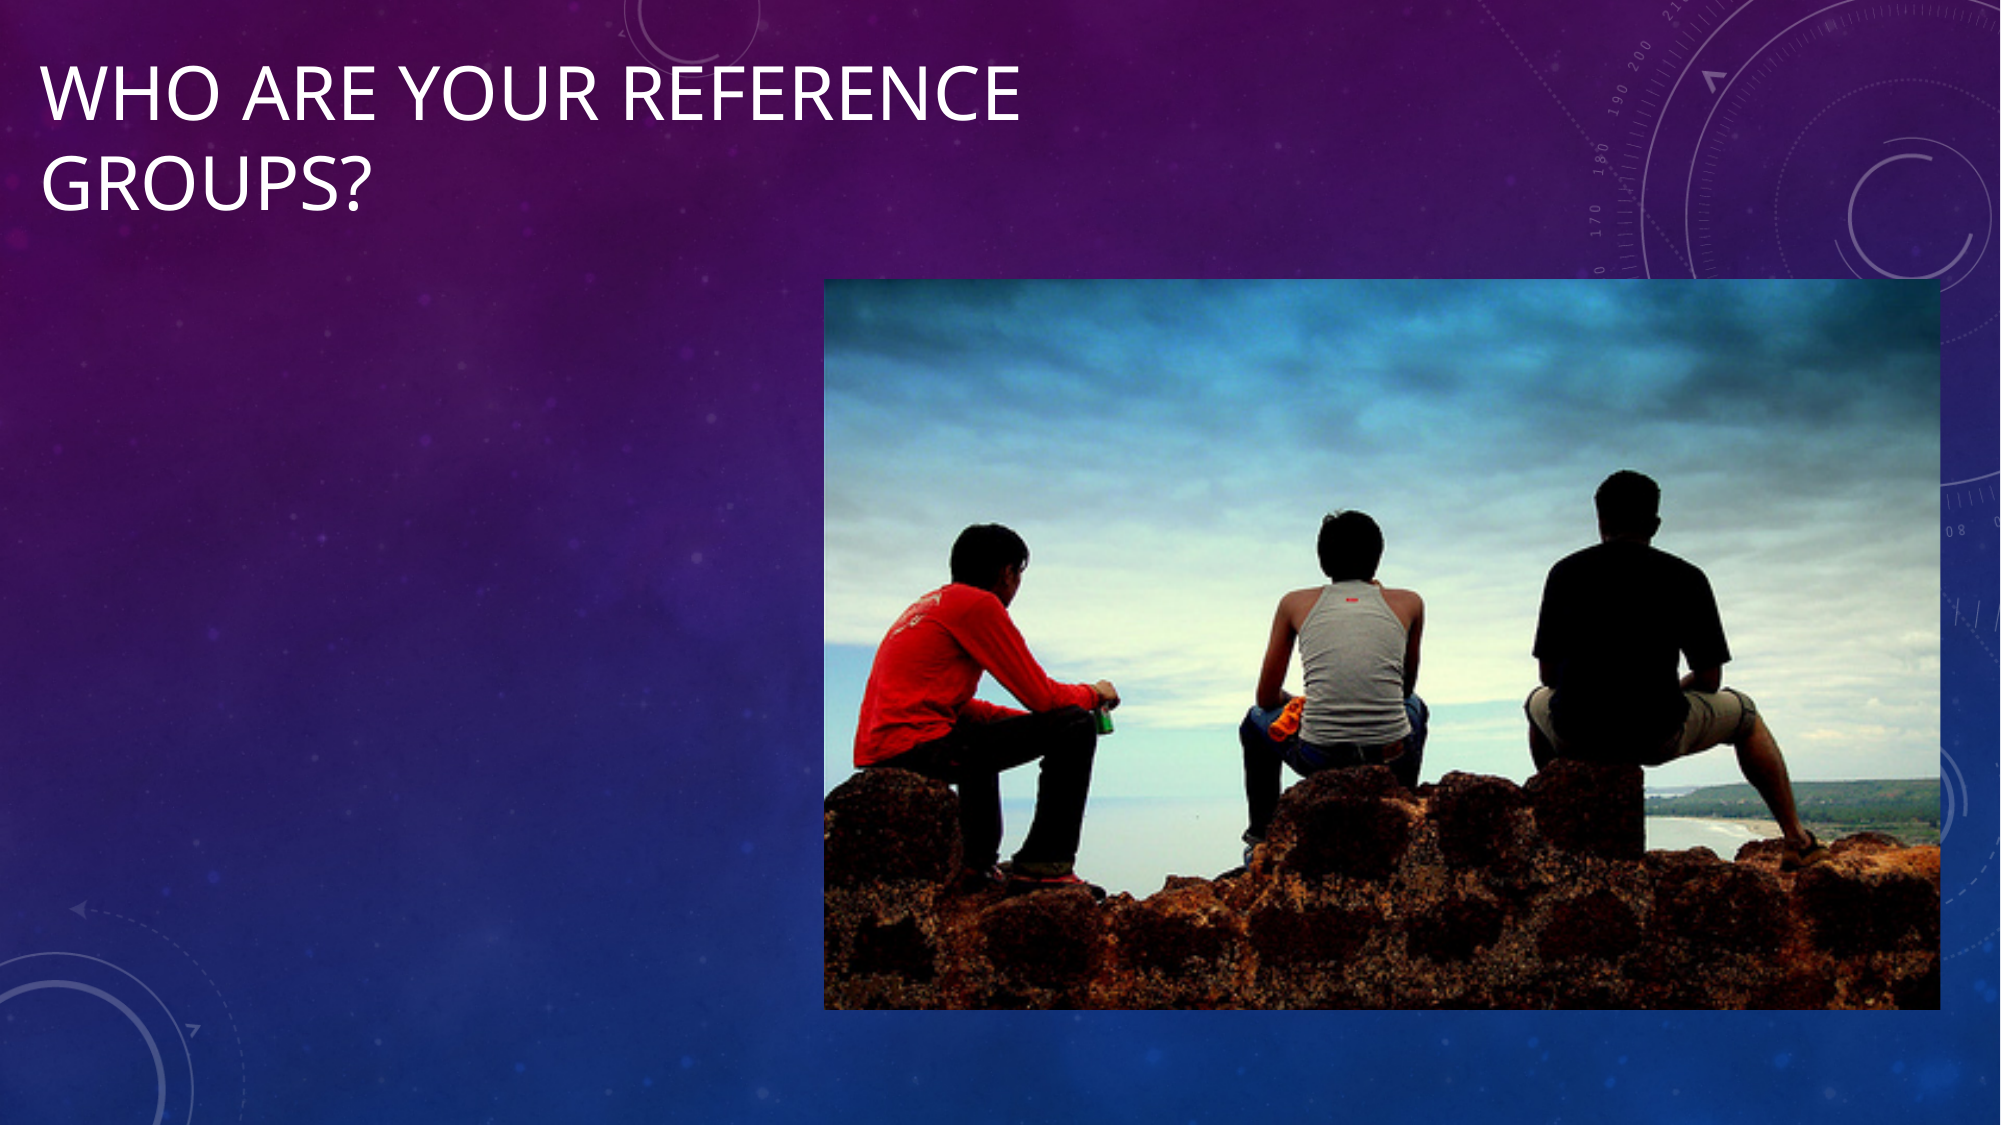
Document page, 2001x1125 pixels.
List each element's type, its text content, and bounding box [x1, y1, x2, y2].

title Who are your reference groups? [24, 16, 1274, 256]
picture [0, 0, 2001, 1125]
